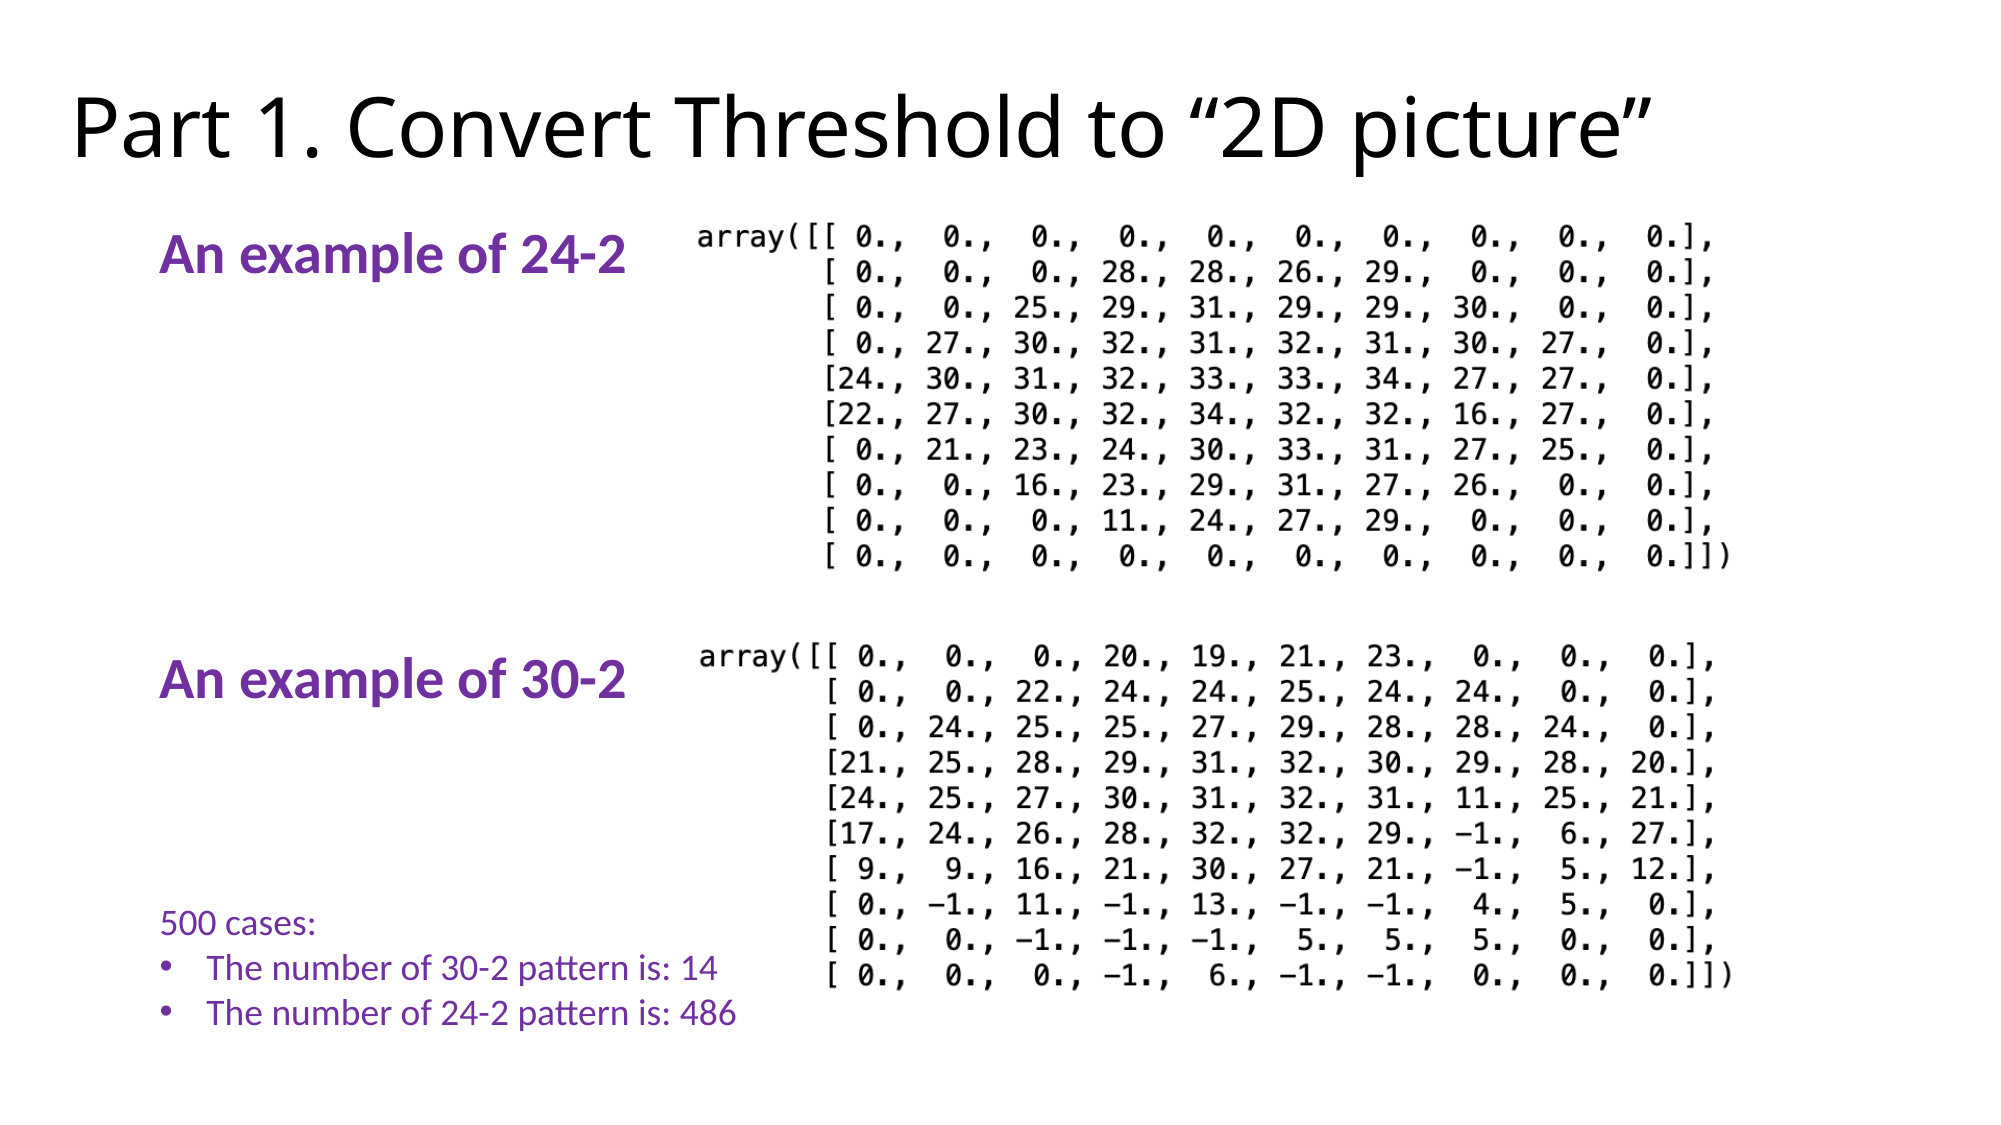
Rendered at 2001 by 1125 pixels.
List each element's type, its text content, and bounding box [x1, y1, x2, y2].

picture [691, 207, 1742, 583]
title Part 1. Convert Threshold to “2D picture” [55, 53, 1742, 208]
text_box An example of 24-2 [144, 208, 691, 293]
picture [691, 633, 1742, 1000]
text_box An example of 30-2 [144, 632, 756, 718]
text_box 500 cases: The number of 30-2 pattern is: 14 The number of 24-2 pattern is: 486 [144, 890, 785, 1041]
